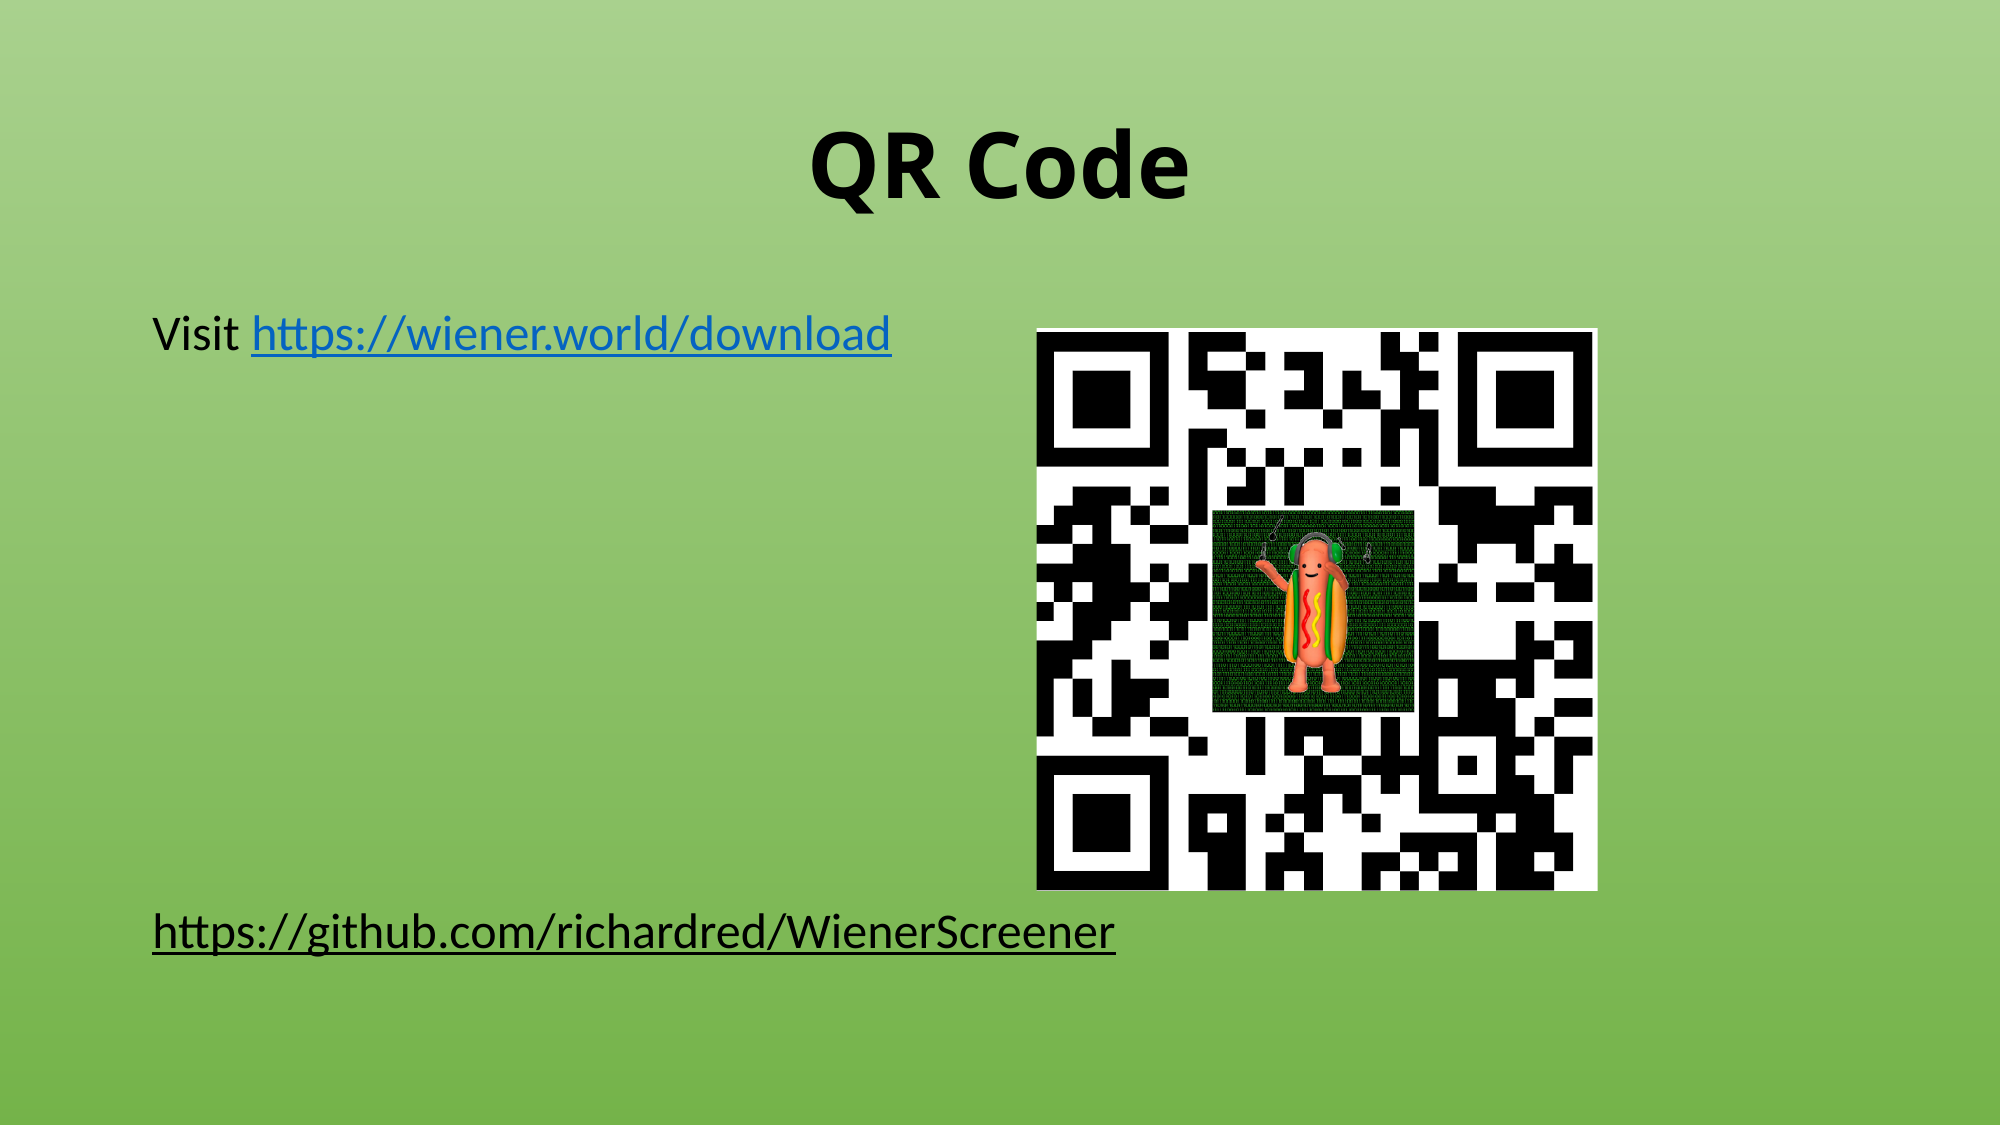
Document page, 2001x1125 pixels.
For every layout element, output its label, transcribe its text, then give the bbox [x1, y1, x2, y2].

title QR Code [137, 59, 1863, 278]
list Visit https://wiener.world/download https://github.com/richardred/WienerScreener [137, 299, 1863, 1014]
picture [1036, 328, 1598, 891]
